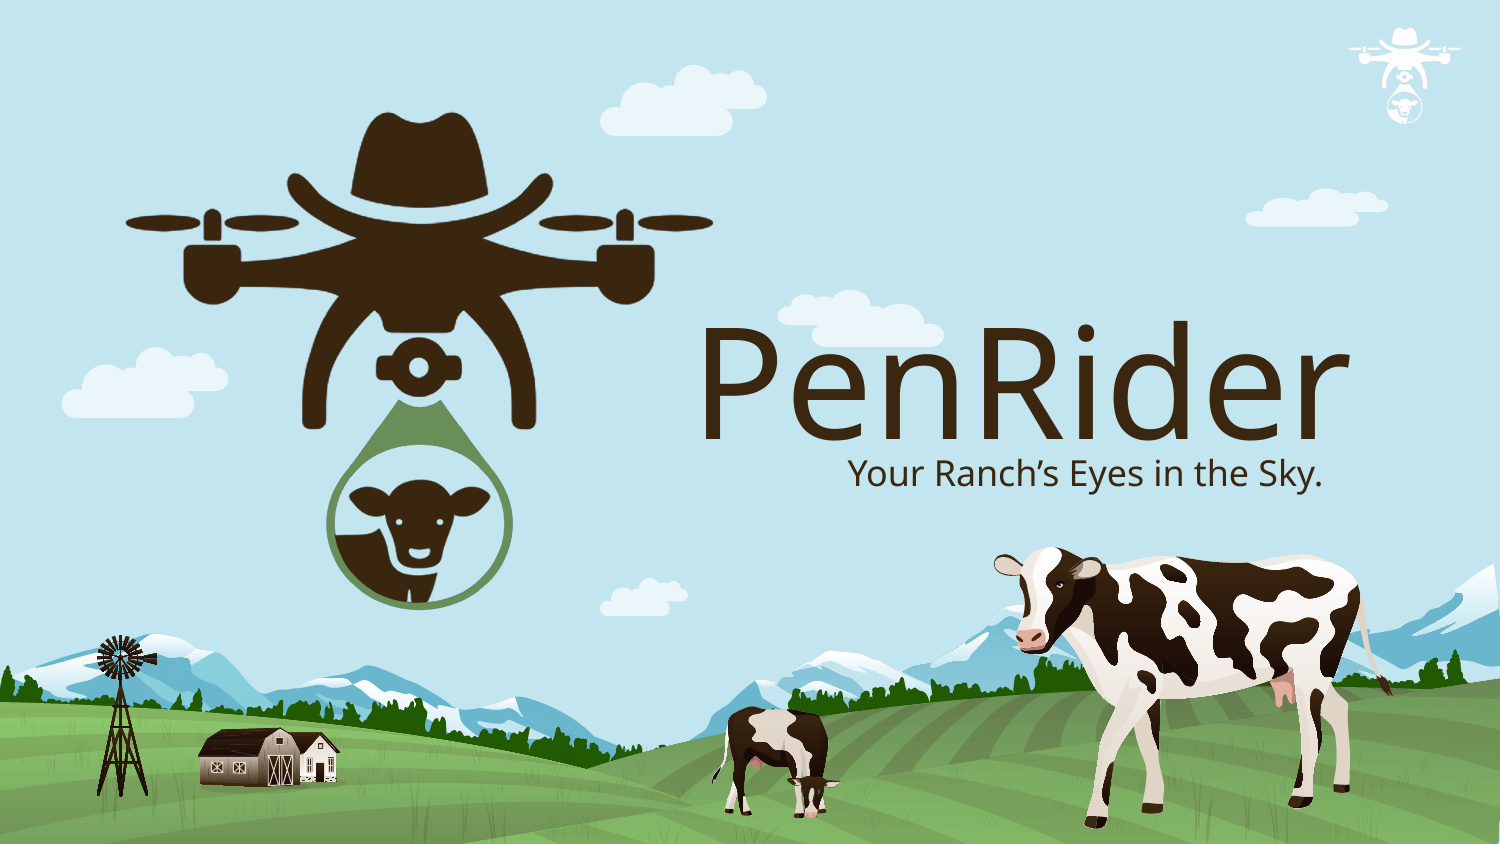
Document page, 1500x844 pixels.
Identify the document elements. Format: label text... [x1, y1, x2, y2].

picture [81, 38, 756, 546]
text_box [61, 389, 76, 418]
subtitle Your Ranch’s Eyes in the Sky. [760, 433, 1341, 514]
text_box [1245, 188, 1389, 227]
text_box [777, 289, 945, 347]
picture [1339, 13, 1470, 144]
text_box [760, 86, 768, 108]
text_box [0, 546, 1500, 844]
title PenRider [760, 121, 1370, 487]
